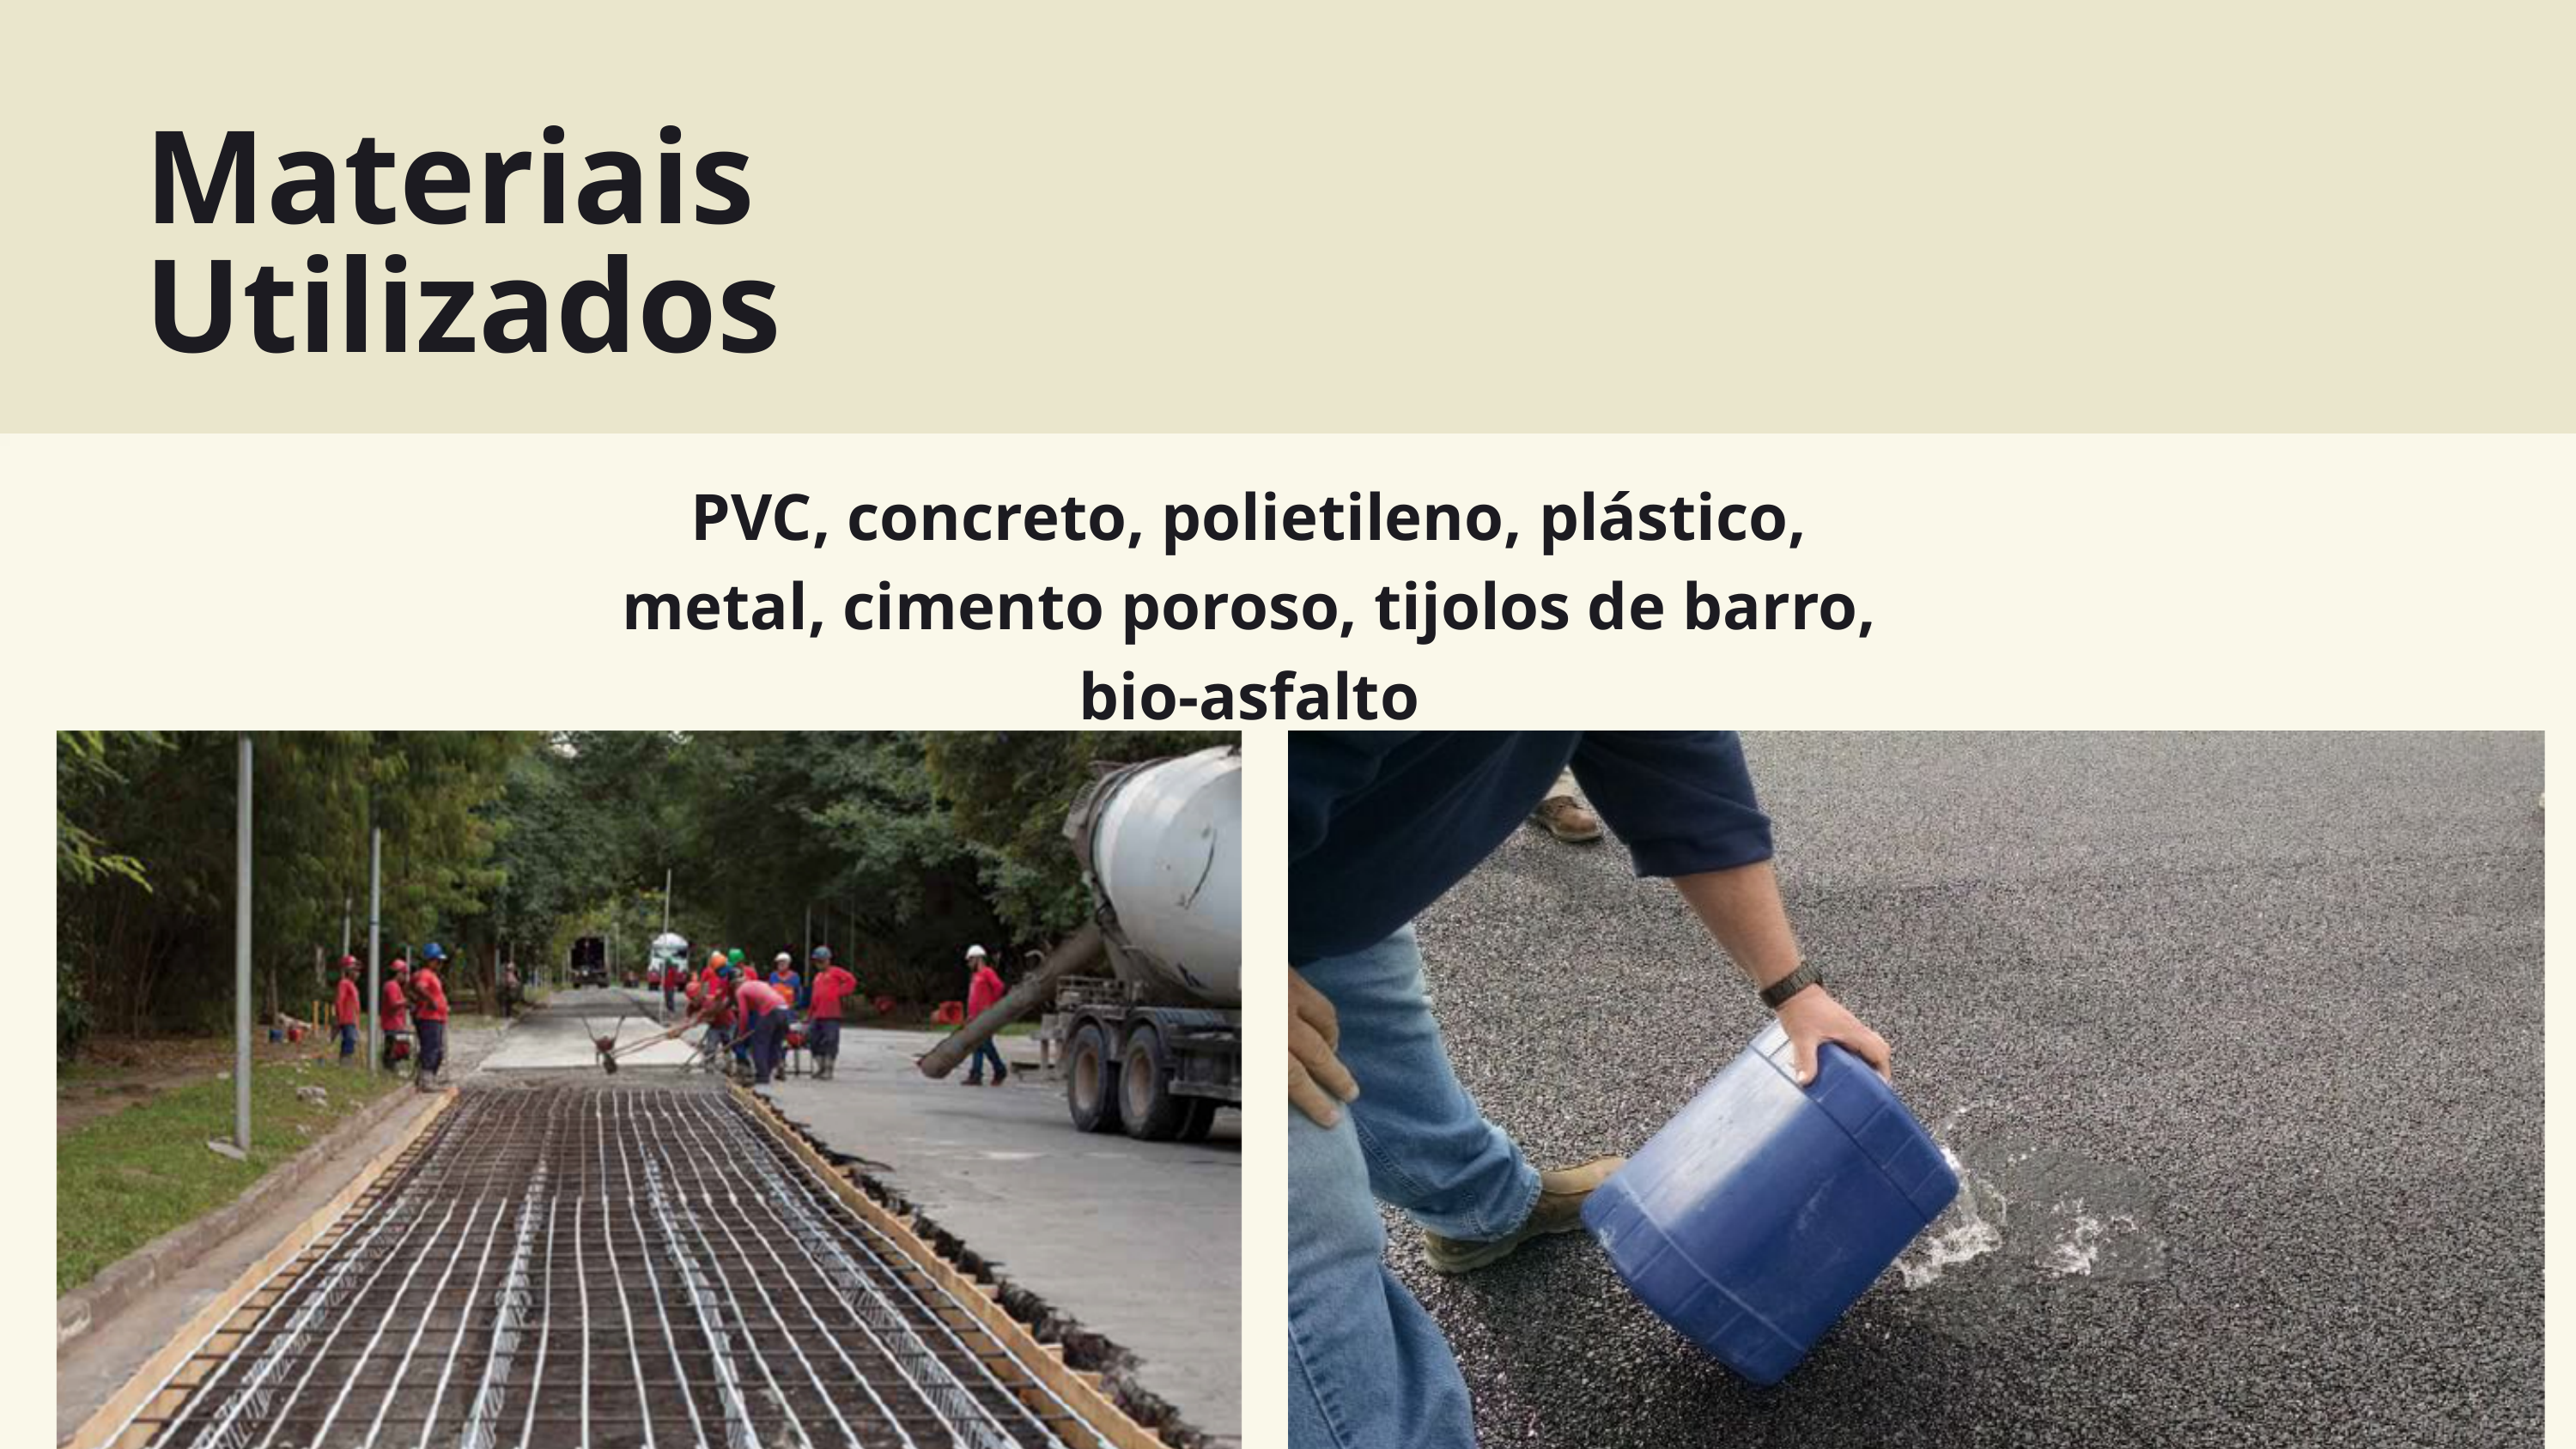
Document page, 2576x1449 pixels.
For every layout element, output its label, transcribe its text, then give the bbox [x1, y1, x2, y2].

text_box Materiais Utilizados [144, 120, 1242, 379]
text_box [56, 731, 1242, 1449]
text_box [1287, 731, 2545, 1449]
text_box PVC, concreto, polietileno, plástico, metal, cimento poroso, tijolos de barro, bio-asfalto [582, 464, 1917, 733]
text_box [0, 433, 2576, 1449]
